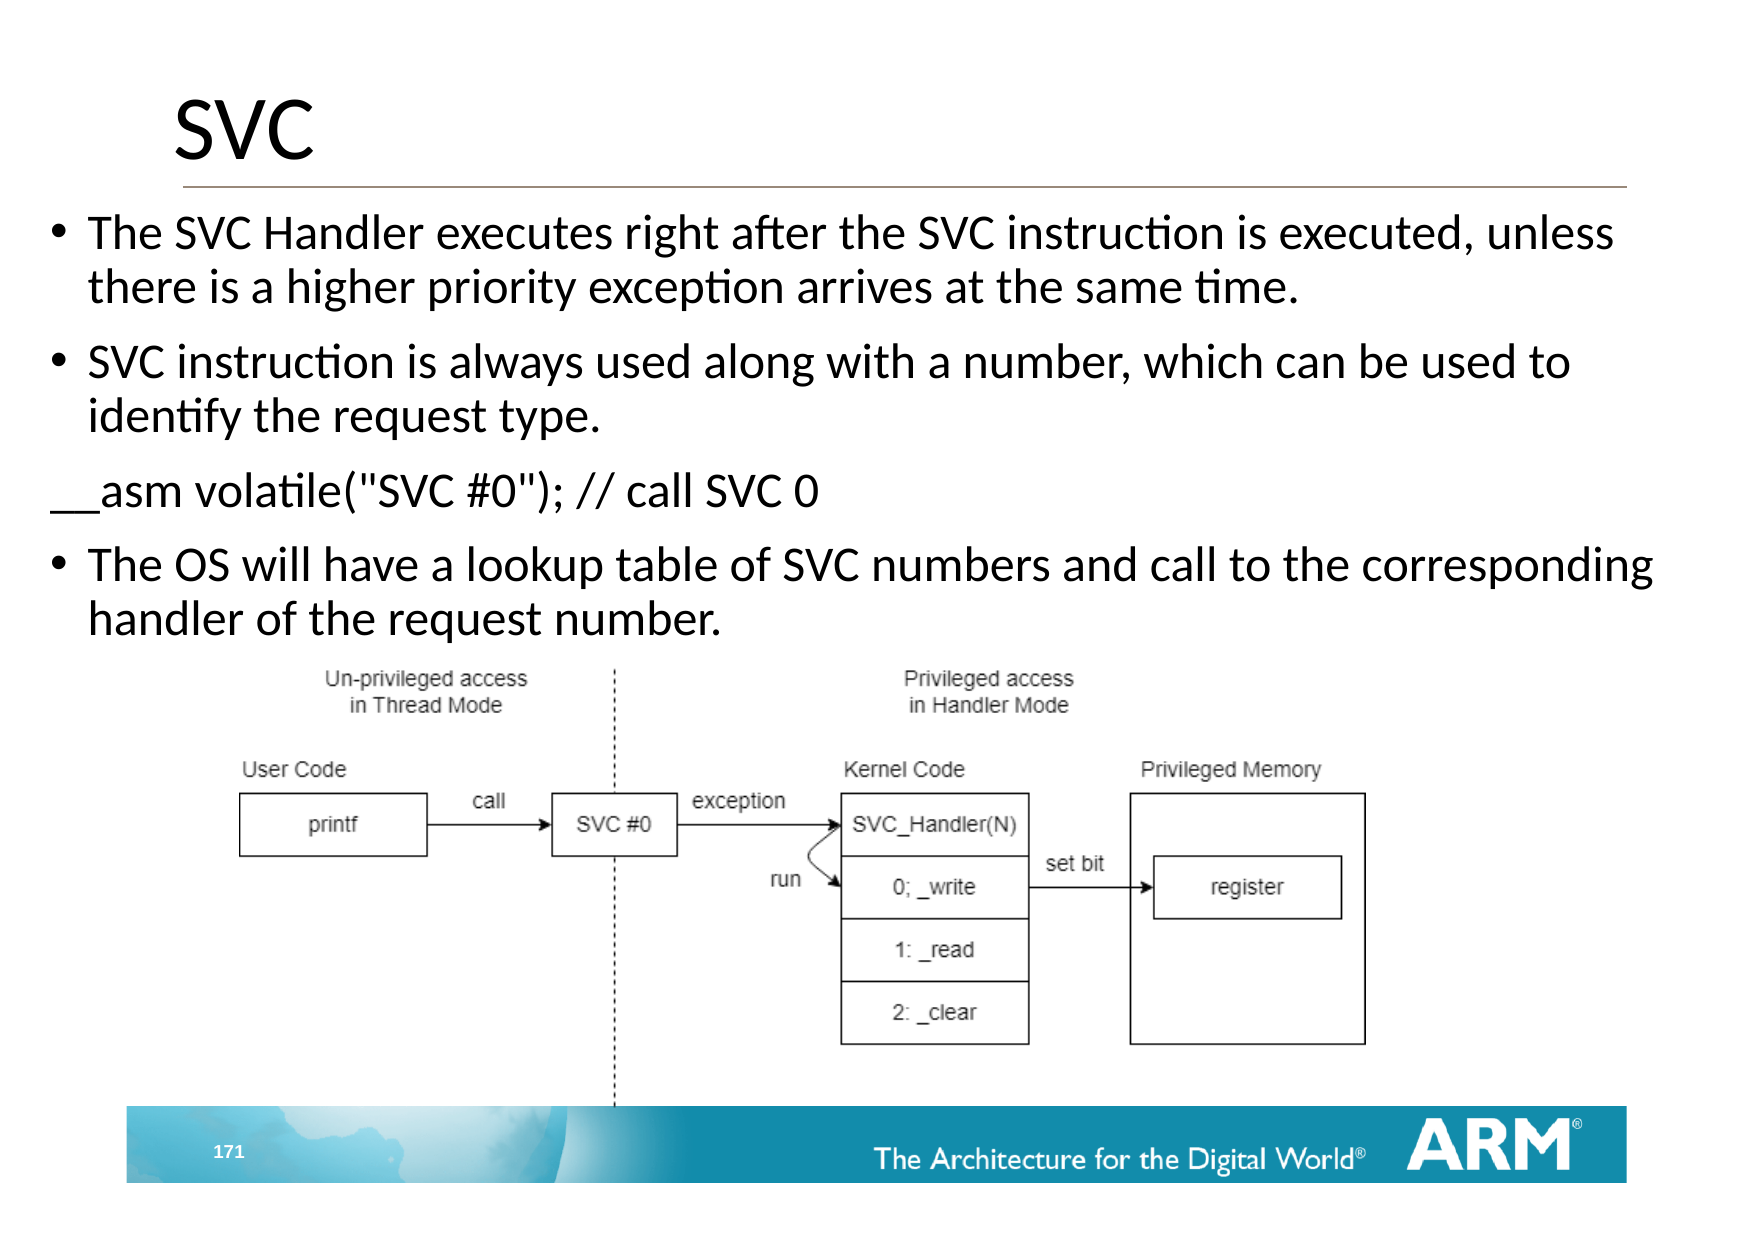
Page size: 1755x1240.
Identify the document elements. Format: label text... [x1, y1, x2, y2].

slide_number 171 [198, 1139, 287, 1187]
title SVC [173, 80, 1581, 172]
picture [126, 666, 1627, 1183]
list The SVC Handler executes right after the SVC instruction is executed, unless there is a higher priority exception arrives at the same time. SVC instruction is always used along with a number, which can be used to identify the request type. __asm volatile("SVC #0"); // call SVC 0 The OS will have a lookup table of SVC numbers and call to the corresponding handler of the request number. [50, 206, 1716, 480]
